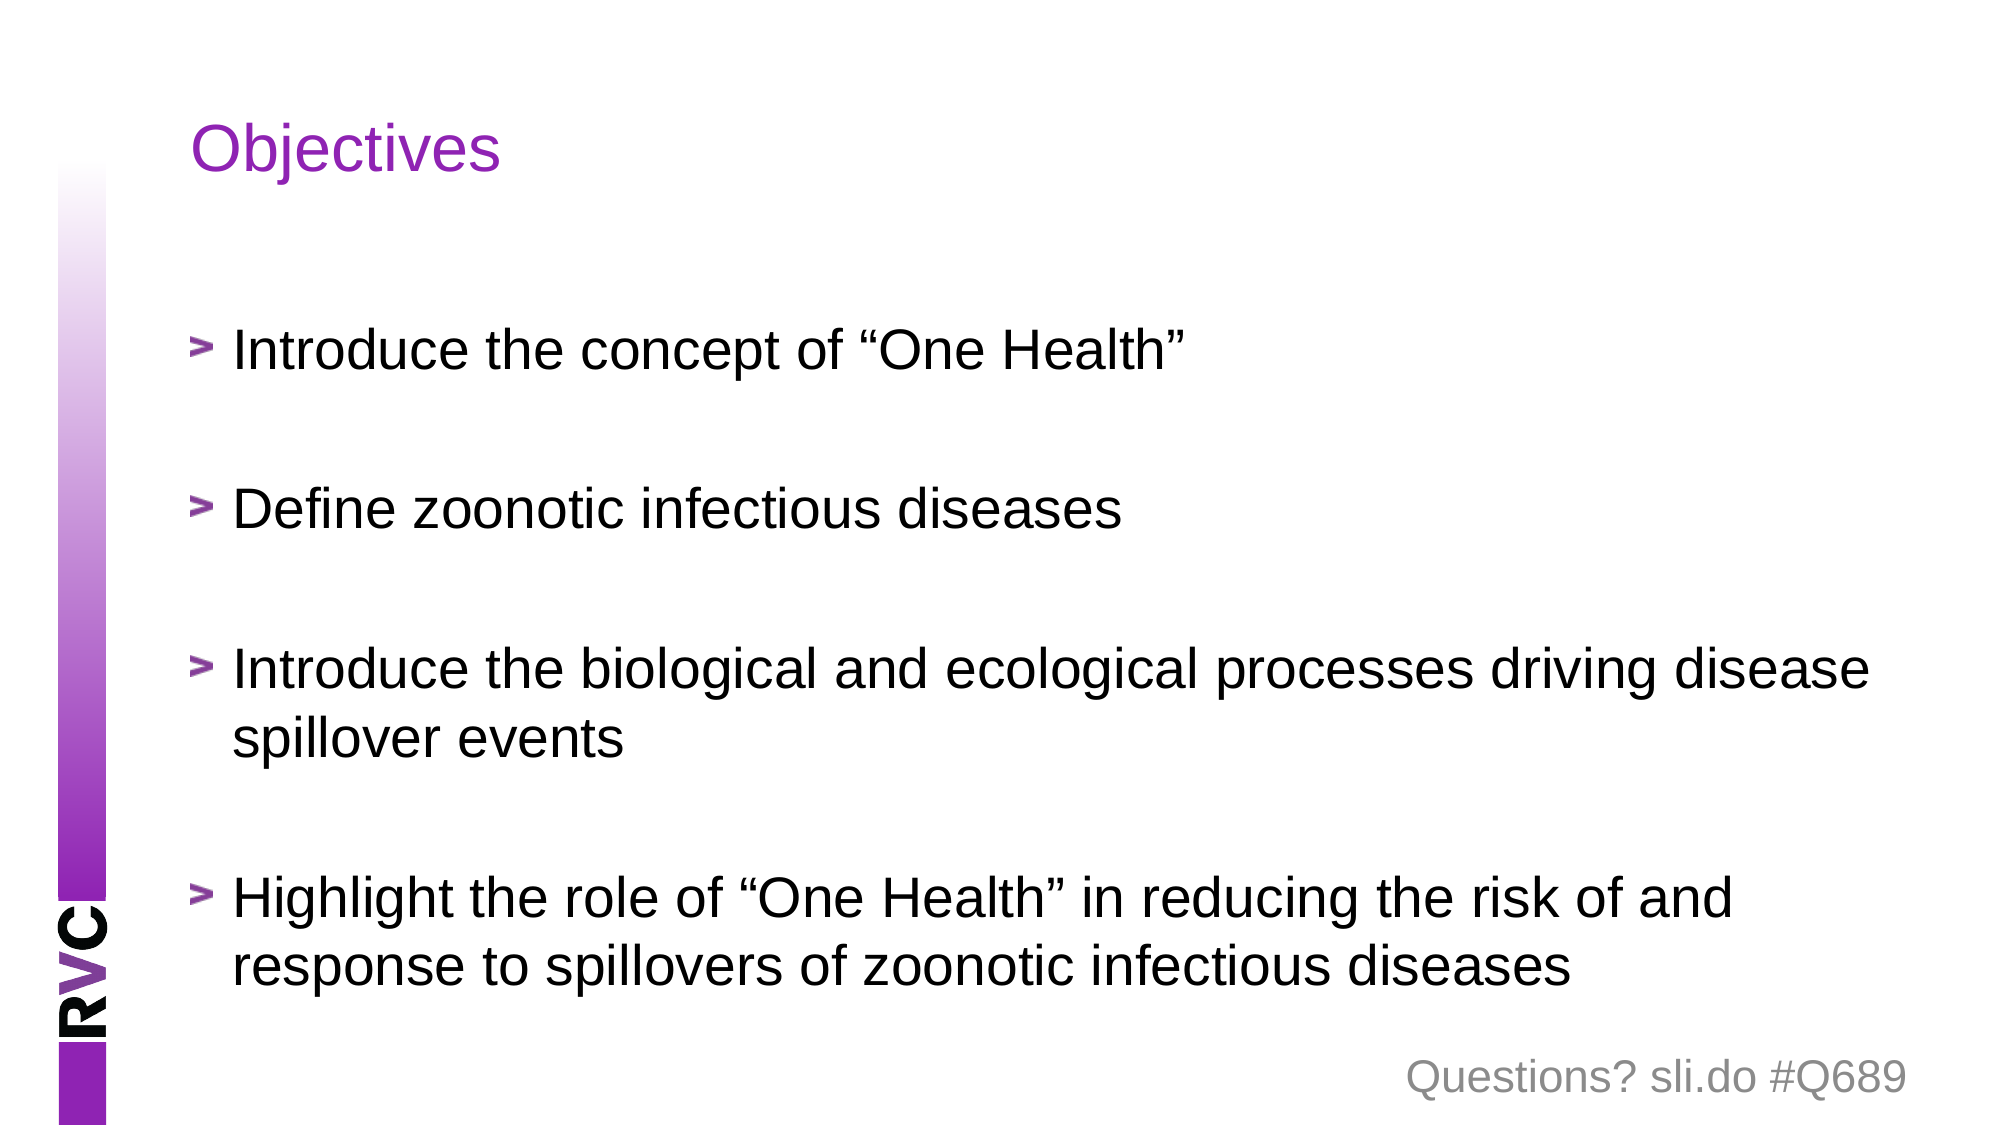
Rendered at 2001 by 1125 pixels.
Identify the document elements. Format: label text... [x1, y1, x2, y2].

title Objectives [175, 51, 1900, 239]
list Introduce the concept of “One Health” Define zoonotic infectious diseases Introduce the biological and ecological processes driving disease spillover events Highlight the role of “One Health” in reducing the risk of and response to spillovers of zoonotic infectious diseases [175, 304, 1900, 1005]
picture [190, 883, 213, 905]
picture [190, 336, 213, 357]
picture [56, 902, 109, 1041]
picture [190, 495, 213, 517]
picture [190, 655, 213, 677]
footer Questions? sli.do #Q689 [1340, 1043, 1974, 1104]
